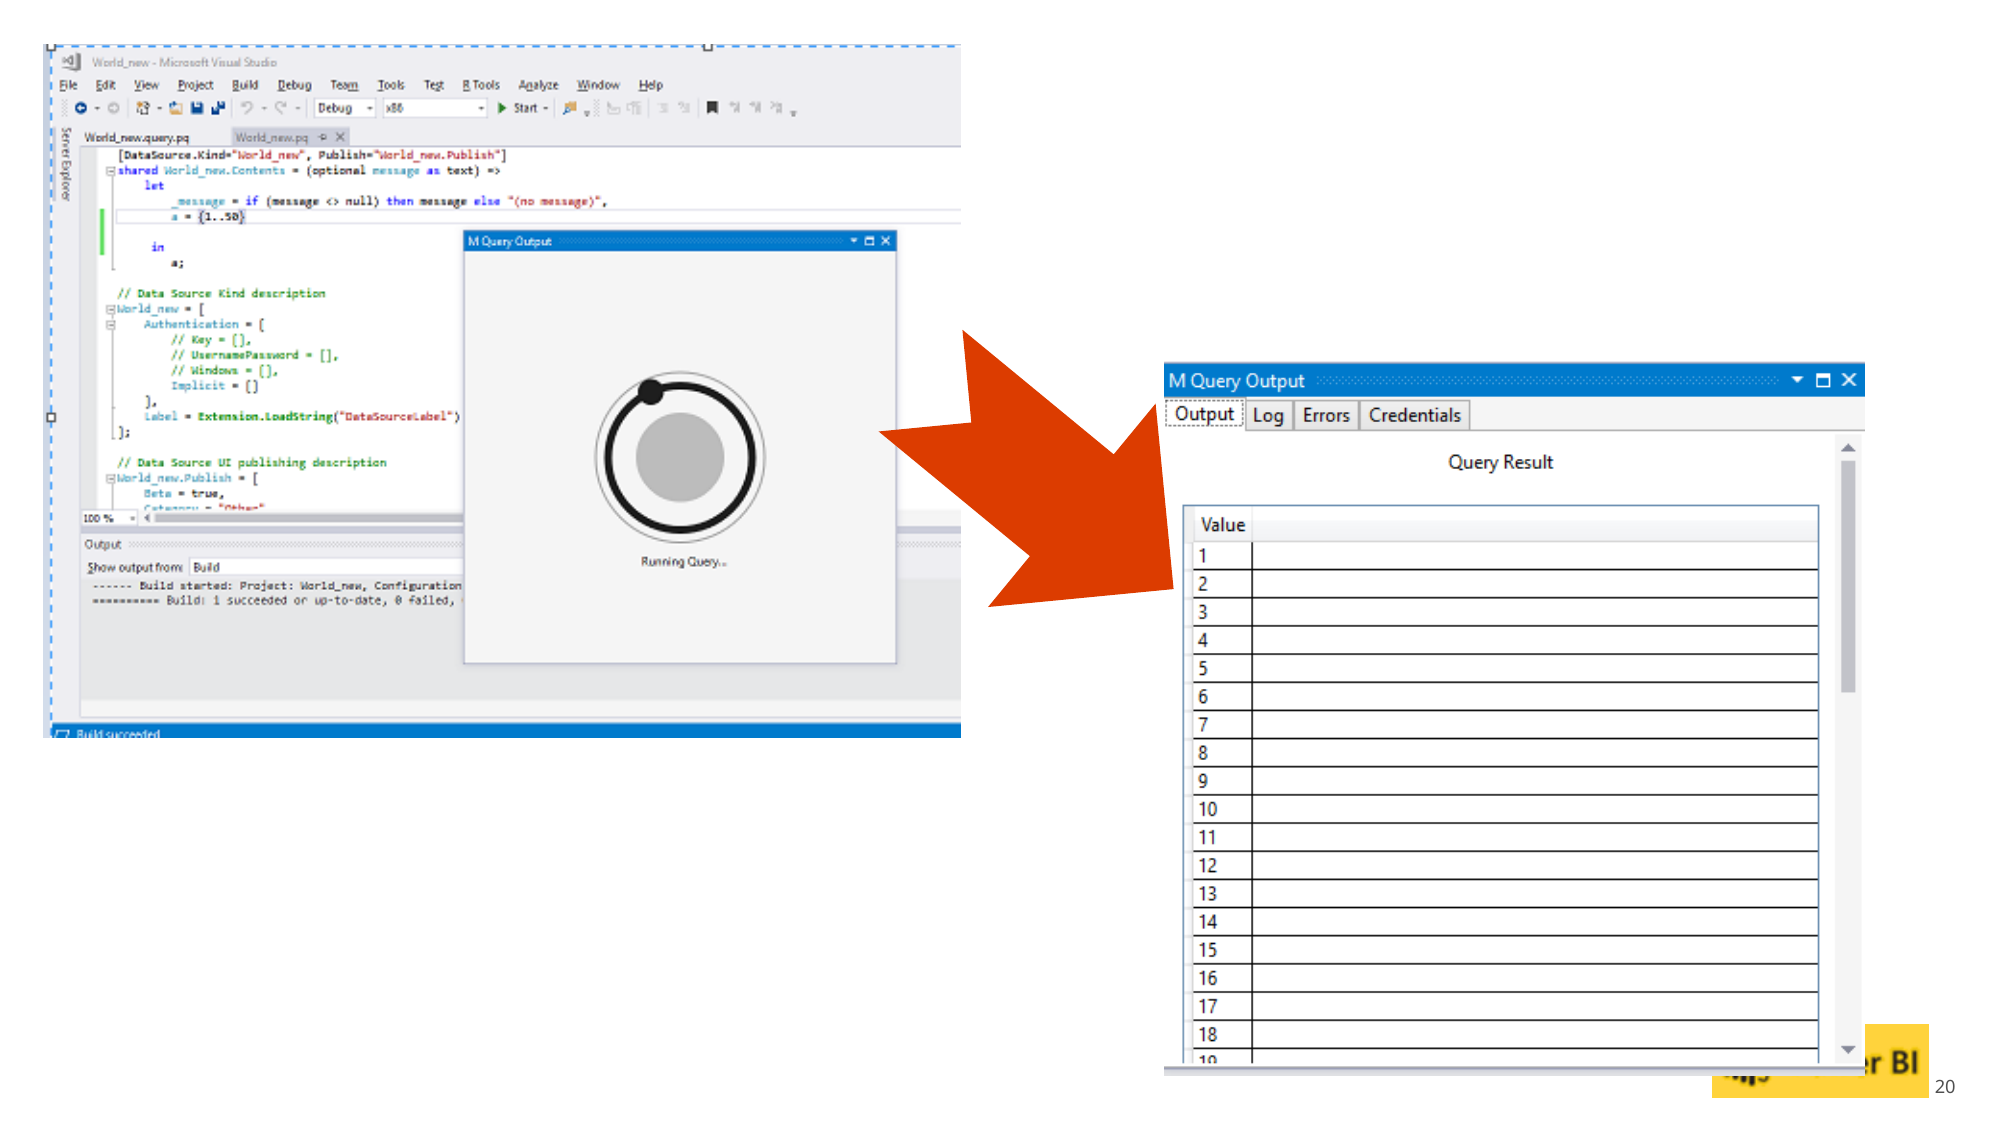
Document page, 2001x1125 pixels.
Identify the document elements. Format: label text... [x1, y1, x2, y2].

text_box [961, 329, 1164, 608]
picture [1164, 361, 1929, 1098]
picture [43, 44, 961, 738]
slide_number 20 [1864, 1076, 1956, 1099]
